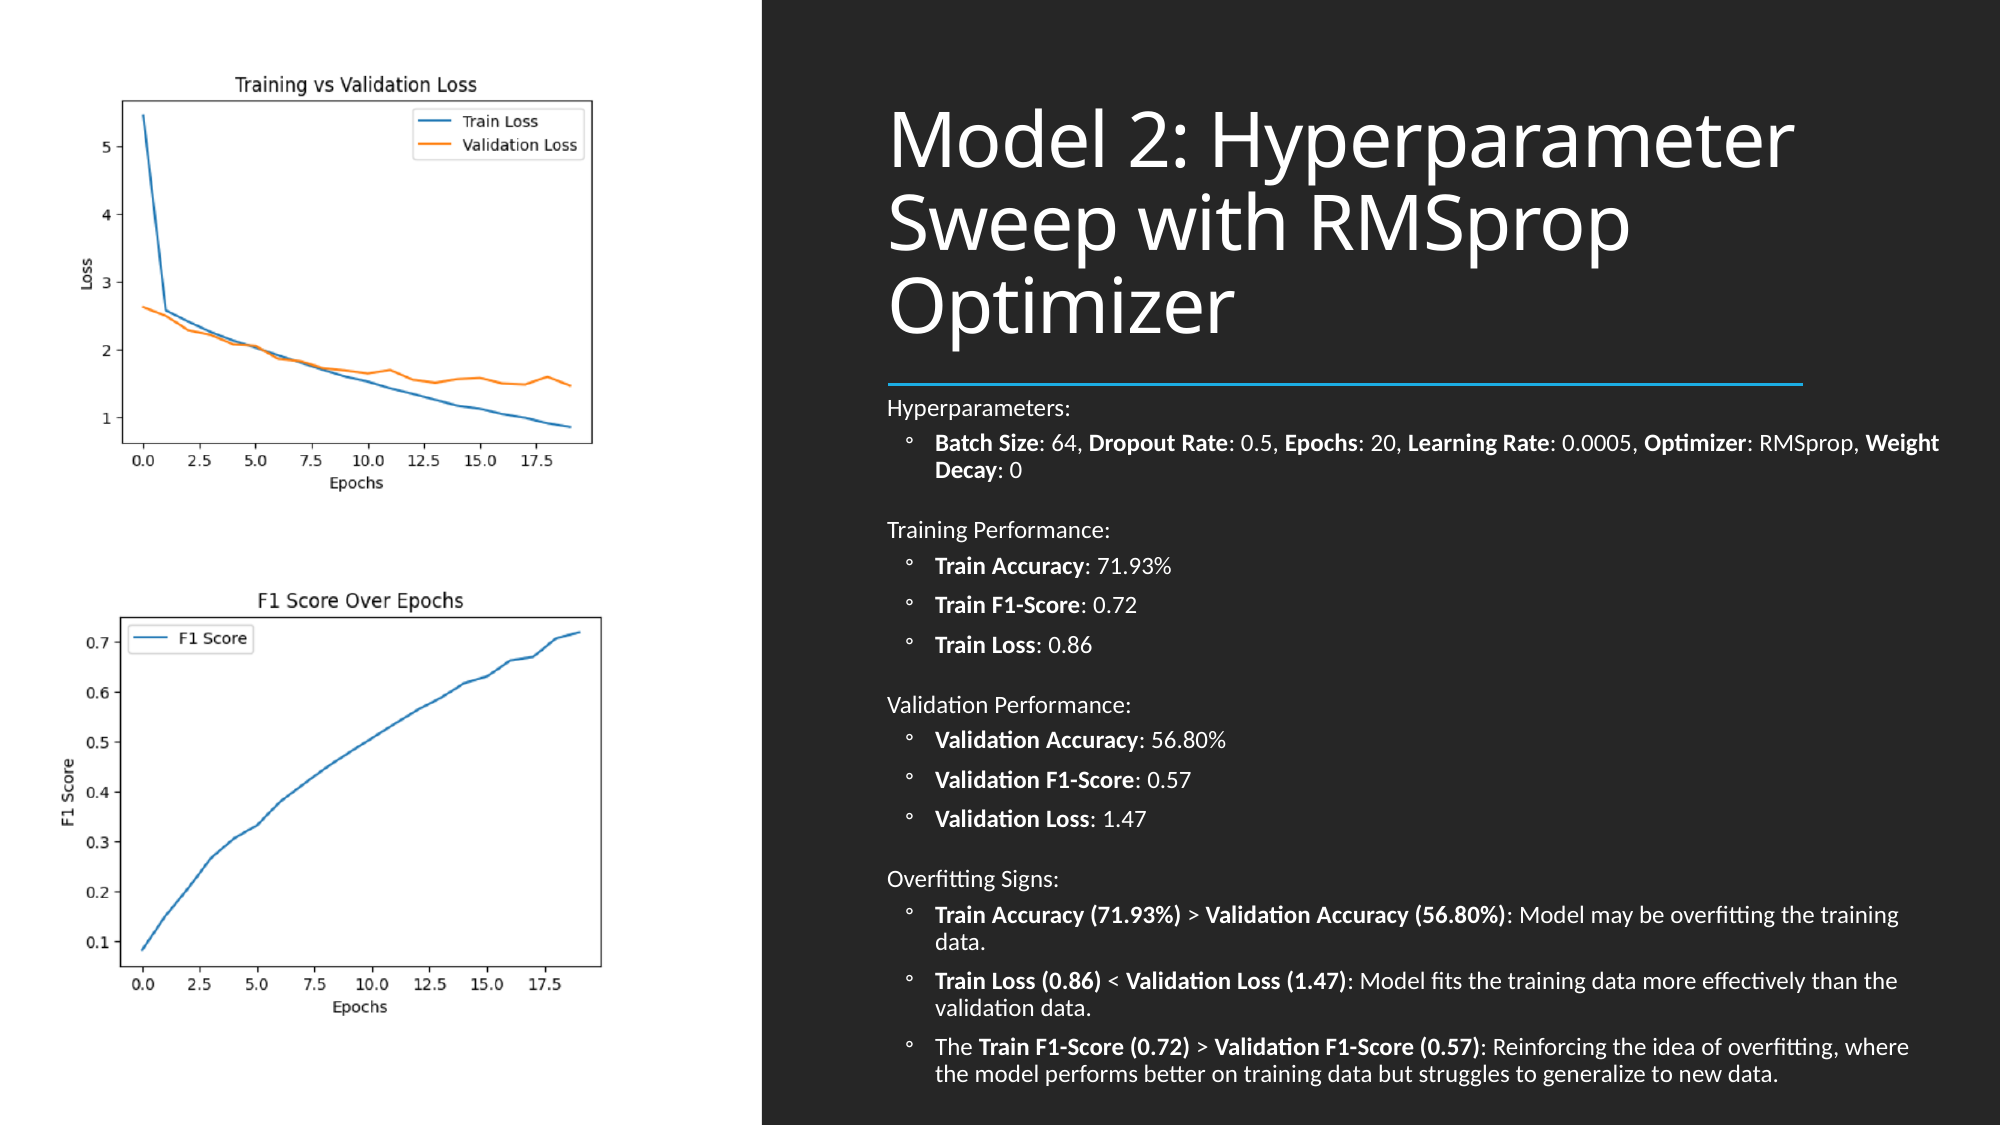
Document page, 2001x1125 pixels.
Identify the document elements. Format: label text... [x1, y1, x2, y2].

list Hyperparameters: Batch Size: 64, Dropout Rate: 0.5, Epochs: 20, Learning Rate: 0.0005, Optimizer: RMSprop, Weight Decay: 0 Training Performance: Train Accuracy: 71.93% Train F1-Score: 0.72 Train Loss: 0.86 Validation Performance: Validation Accuracy: 56.80% Validation F1-Score: 0.57 Validation Loss: 1.47 Overfitting Signs: Train Accuracy (71.93%) > Validation Accuracy (56.80%): Model may be overfitting the training data. Train Loss (0.86) < Validation Loss (1.47): Model fits the training data more effectively than the validation data. The Train F1-Score (0.72) > Validation F1-Score (0.57): Reinforcing the idea of overfitting, where the model performs better on training data but struggles to generalize to new data. [872, 387, 1948, 1110]
title Model 2: Hyperparameter Sweep with RMSprop Optimizer [872, 322, 1820, 359]
title Model 2: Hyperparameter Sweep with RMSprop Optimizer [872, 84, 1820, 308]
picture [51, 584, 611, 1021]
text_box [0, 0, 760, 1125]
picture [68, 71, 611, 494]
text_box [760, 0, 2000, 1125]
